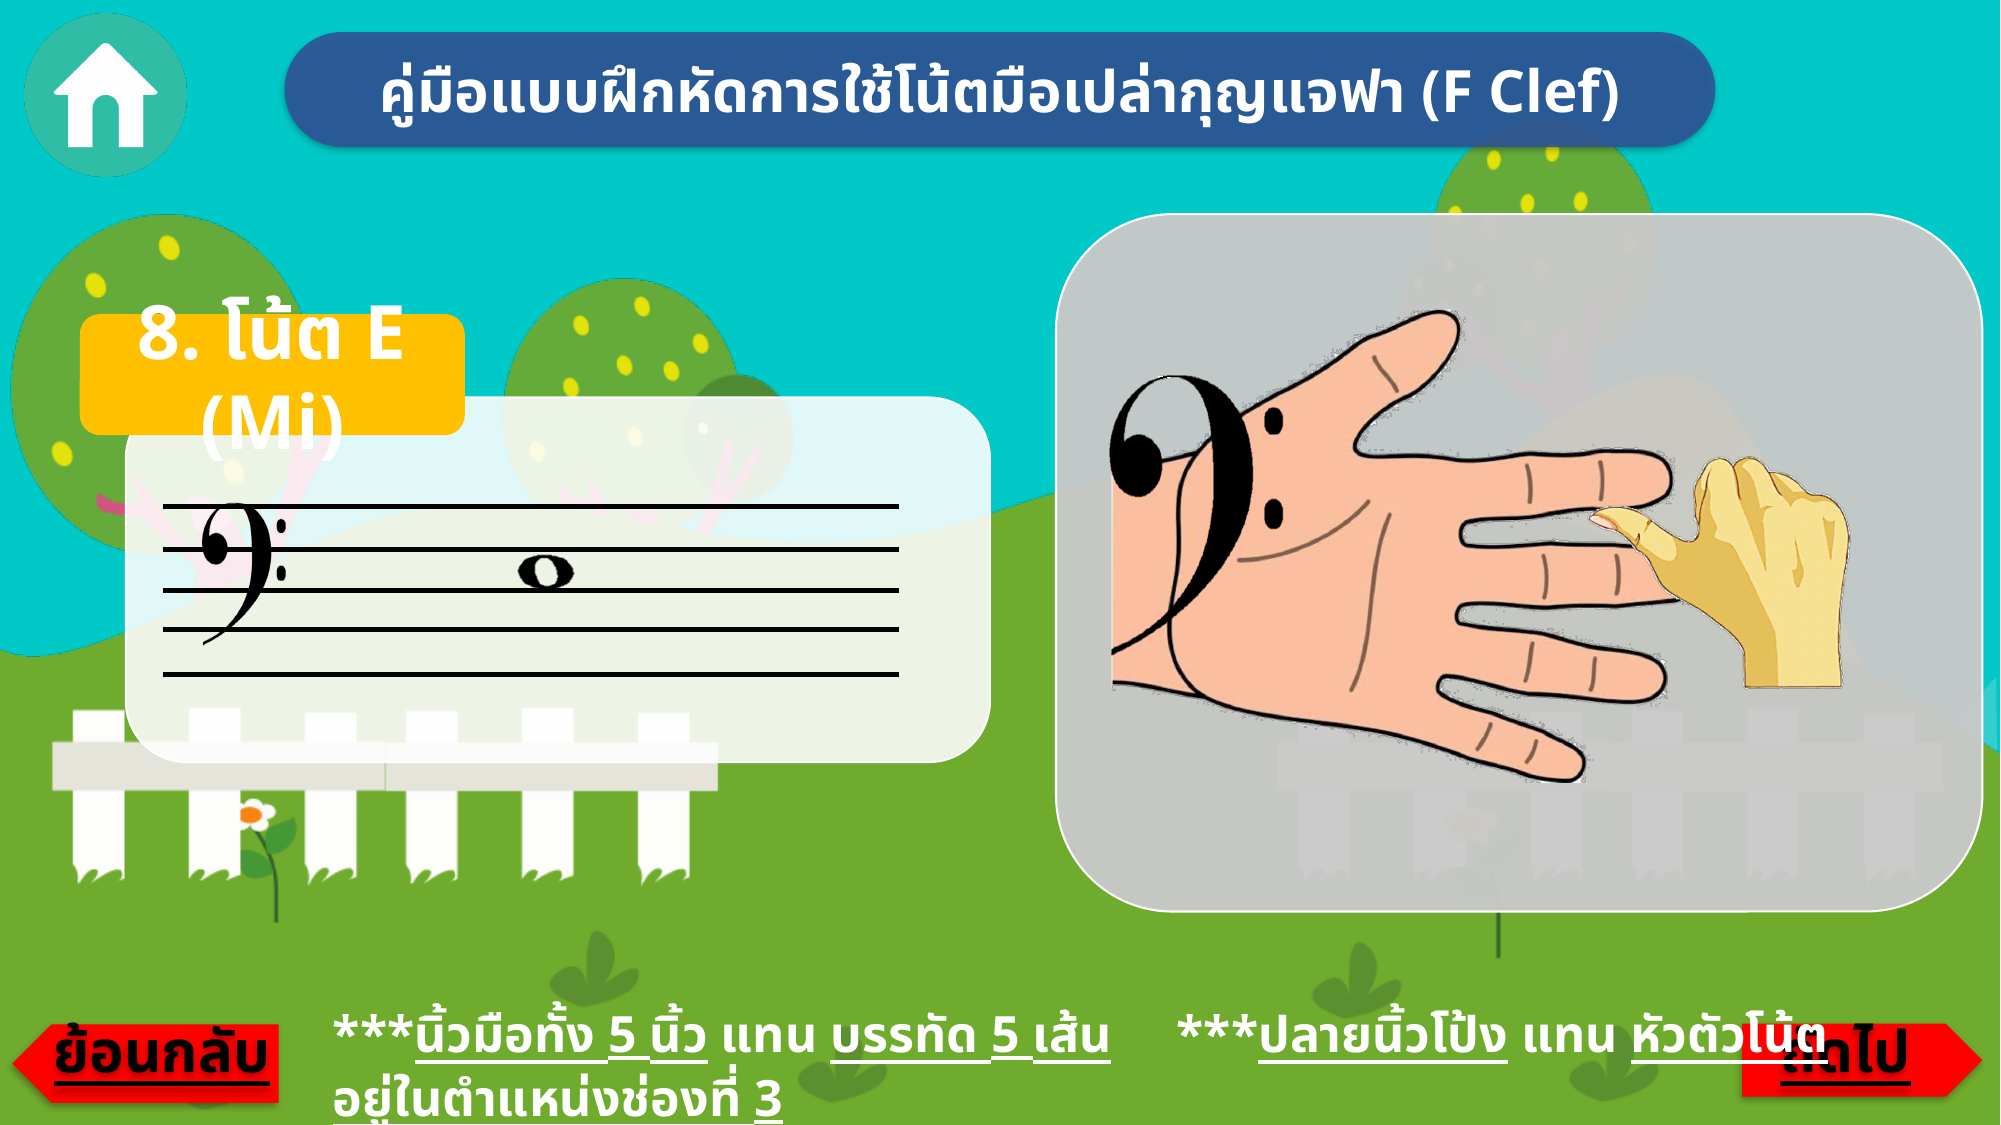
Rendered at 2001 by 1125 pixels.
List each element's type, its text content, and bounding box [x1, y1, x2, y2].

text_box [79, 214, 1983, 912]
picture [0, 13, 2000, 1125]
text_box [12, 1008, 307, 1108]
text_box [1742, 1019, 1983, 1097]
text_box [162, 309, 1697, 783]
text_box คู่มือแบบฝึกหัดการใช้โน้ตมือเปล่ากุญแจฟา (F Clef) [283, 30, 1717, 110]
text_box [514, 444, 1856, 703]
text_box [198, 362, 1294, 665]
